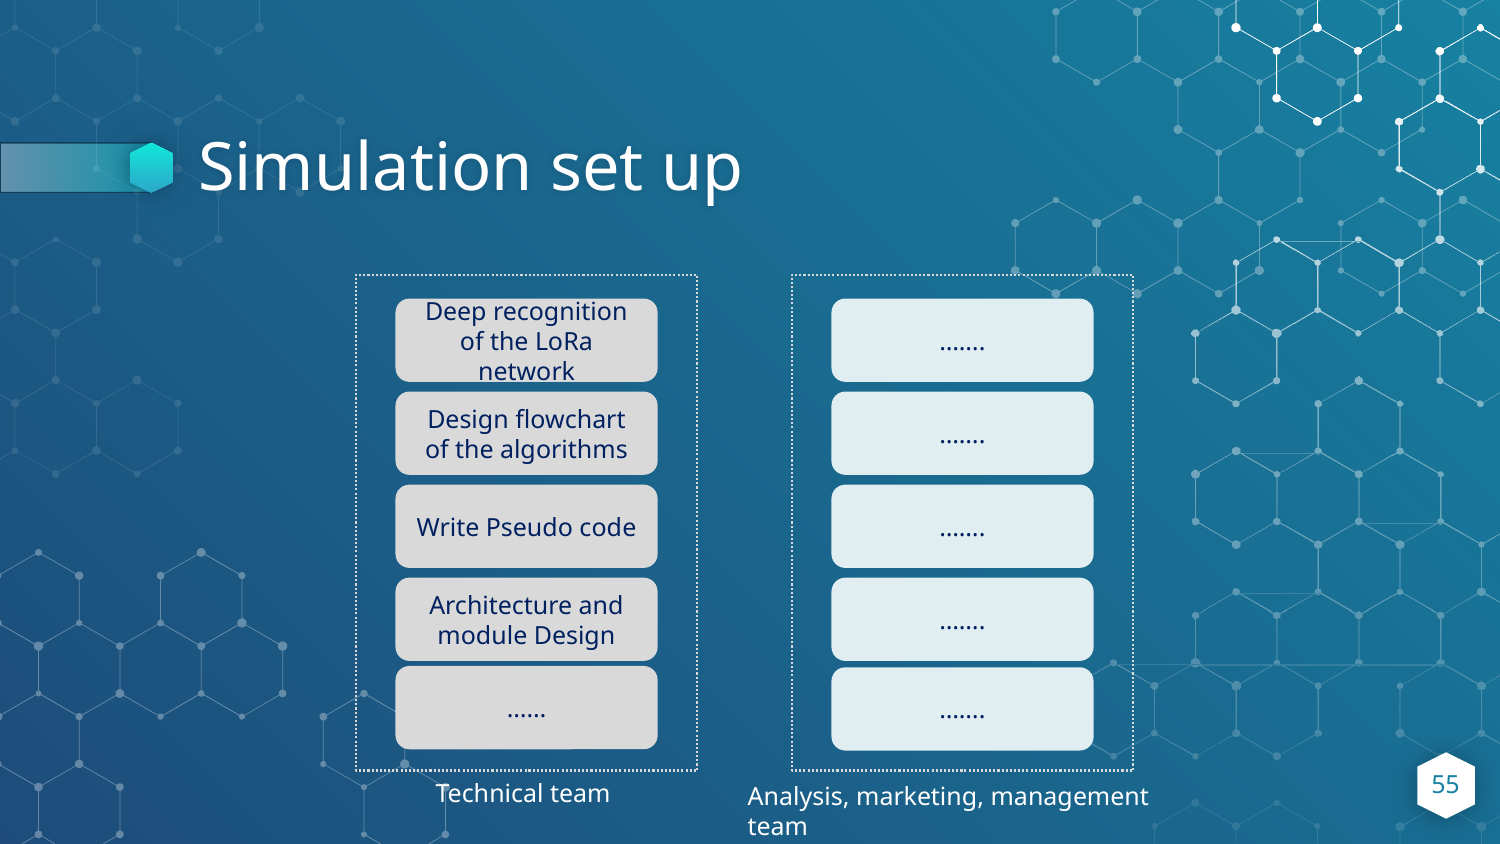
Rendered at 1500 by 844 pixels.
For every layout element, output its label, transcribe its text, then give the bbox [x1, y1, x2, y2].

text_box …… [393, 663, 660, 752]
title Simulation set up [198, 140, 1302, 198]
slide_number 55 [1416, 752, 1475, 819]
text_box Analysis, marketing, management team [732, 773, 1193, 844]
text_box Technical team [420, 770, 658, 816]
text_box ……. [829, 389, 1096, 477]
text_box ……. [829, 296, 1096, 384]
text_box ……. [829, 665, 1096, 753]
text_box ……. [829, 482, 1096, 571]
text_box ……. [829, 575, 1096, 664]
text_box [354, 272, 699, 773]
text_box [790, 272, 1135, 773]
